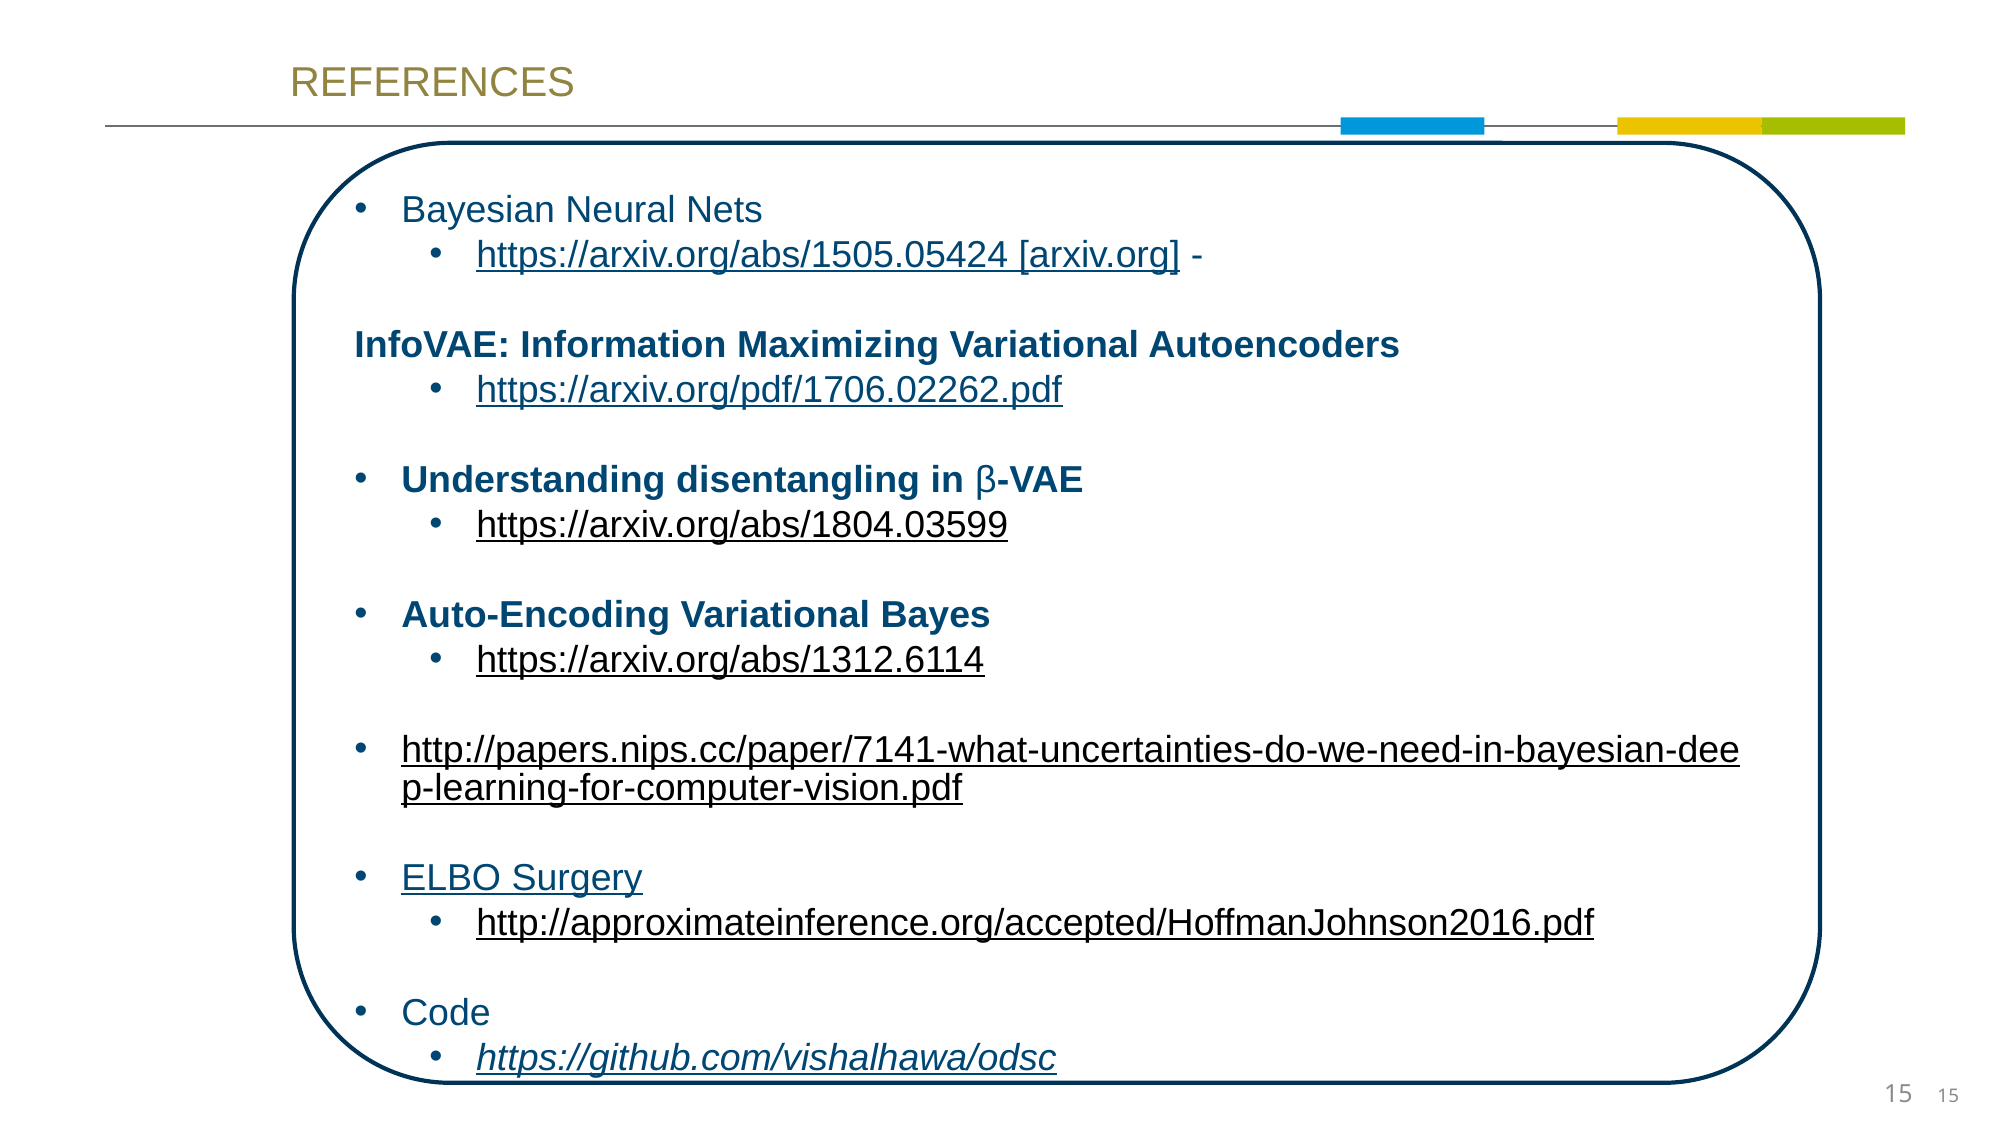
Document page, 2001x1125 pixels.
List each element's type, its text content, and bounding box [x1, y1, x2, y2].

text_box Bayesian Neural Nets https://arxiv.org/abs/1505.05424 [arxiv.org] - InfoVAE: Information Maximizing Variational Autoencoders https://arxiv.org/pdf/1706.02262.pdf Understanding disentangling in β-VAE https://arxiv.org/abs/1804.03599 Auto-Encoding Variational Bayes https://arxiv.org/abs/1312.6114 http://papers.nips.cc/paper/7141-what-uncertainties-do-we-need-in-bayesian-deep-learning-for-computer-vision.pdf ELBO Surgery http://approximateinference.org/accepted/HoffmanJohnson2016.pdf Code https://github.com/vishalhawa/odsc [291, 140, 1823, 1085]
text_box REFERENCES [274, 47, 1488, 113]
